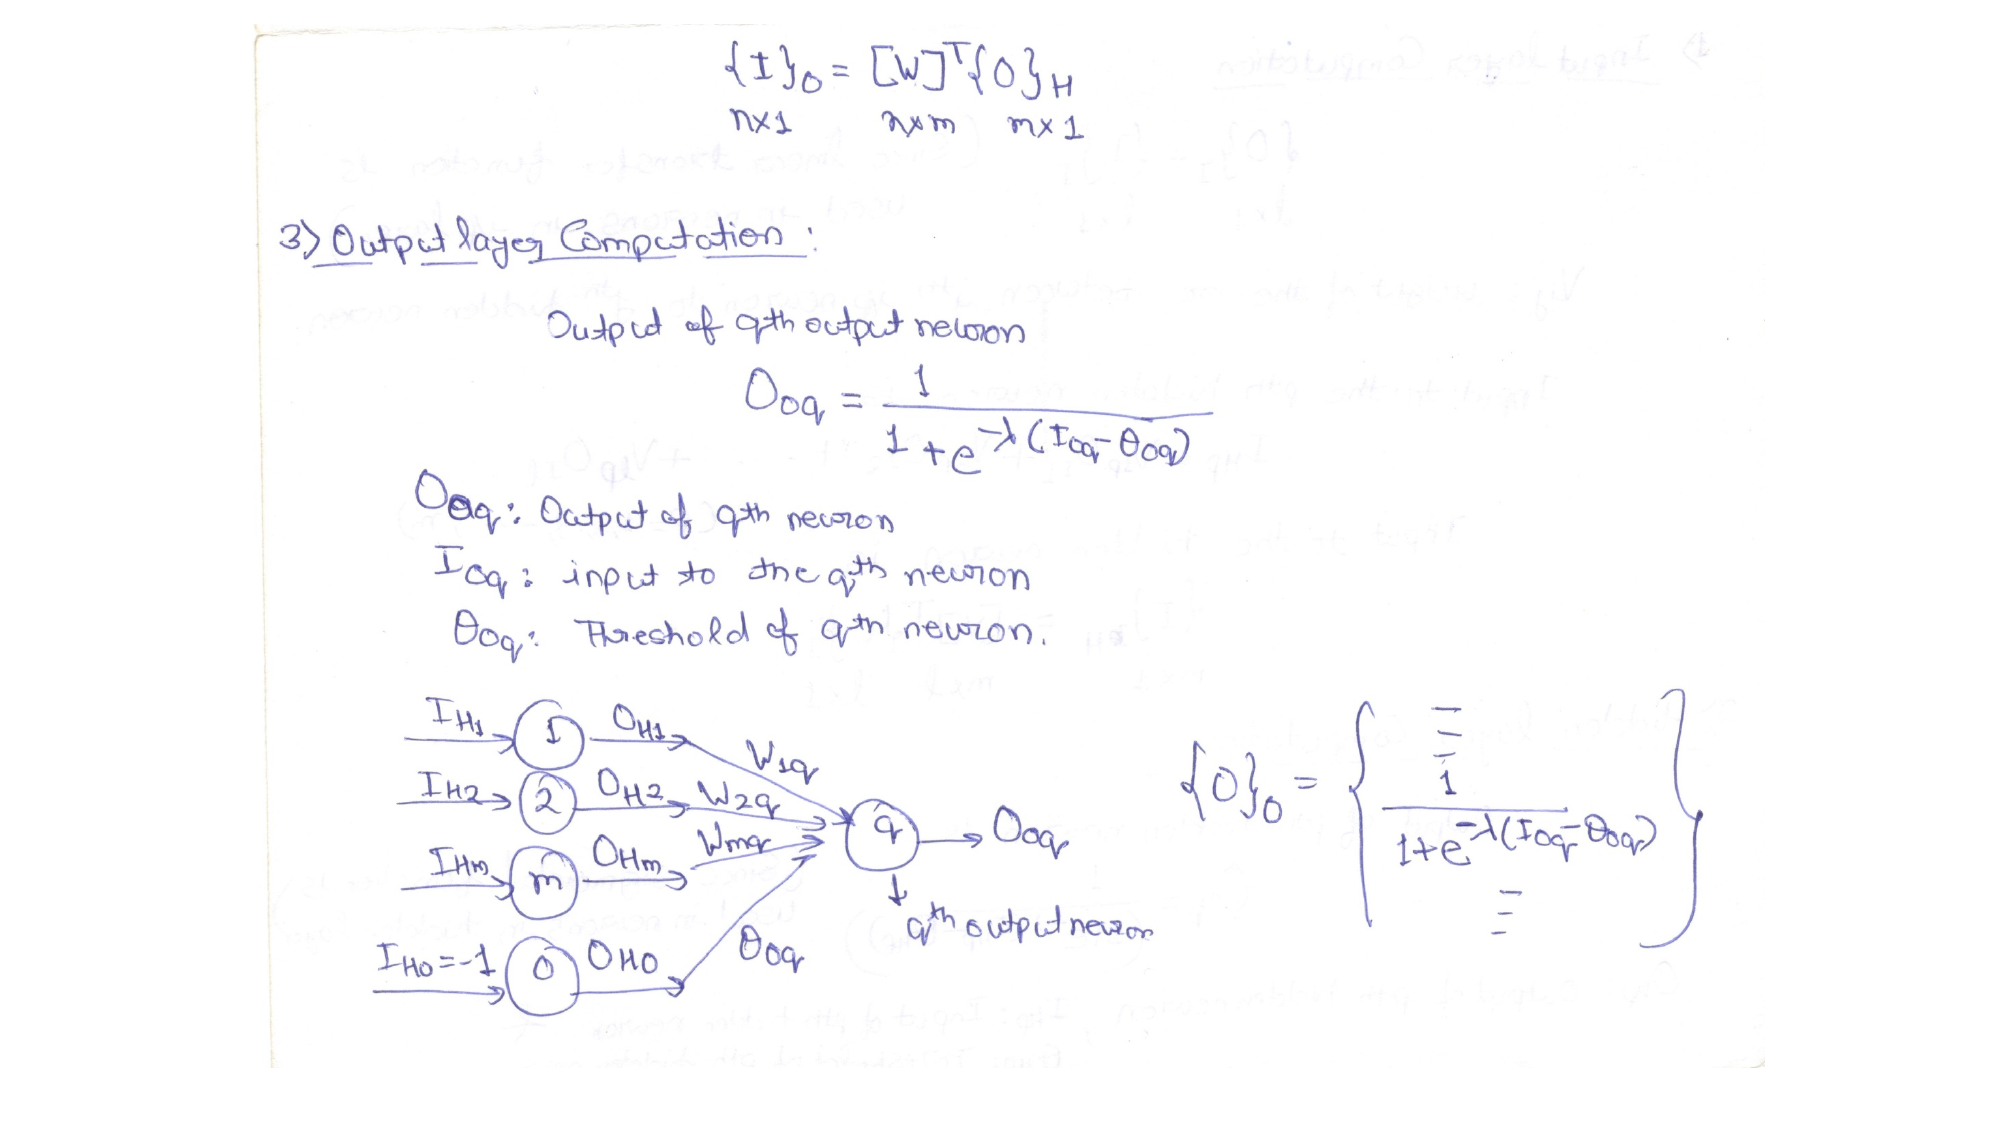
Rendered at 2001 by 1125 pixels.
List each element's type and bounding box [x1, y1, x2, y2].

picture [252, 24, 1765, 1068]
